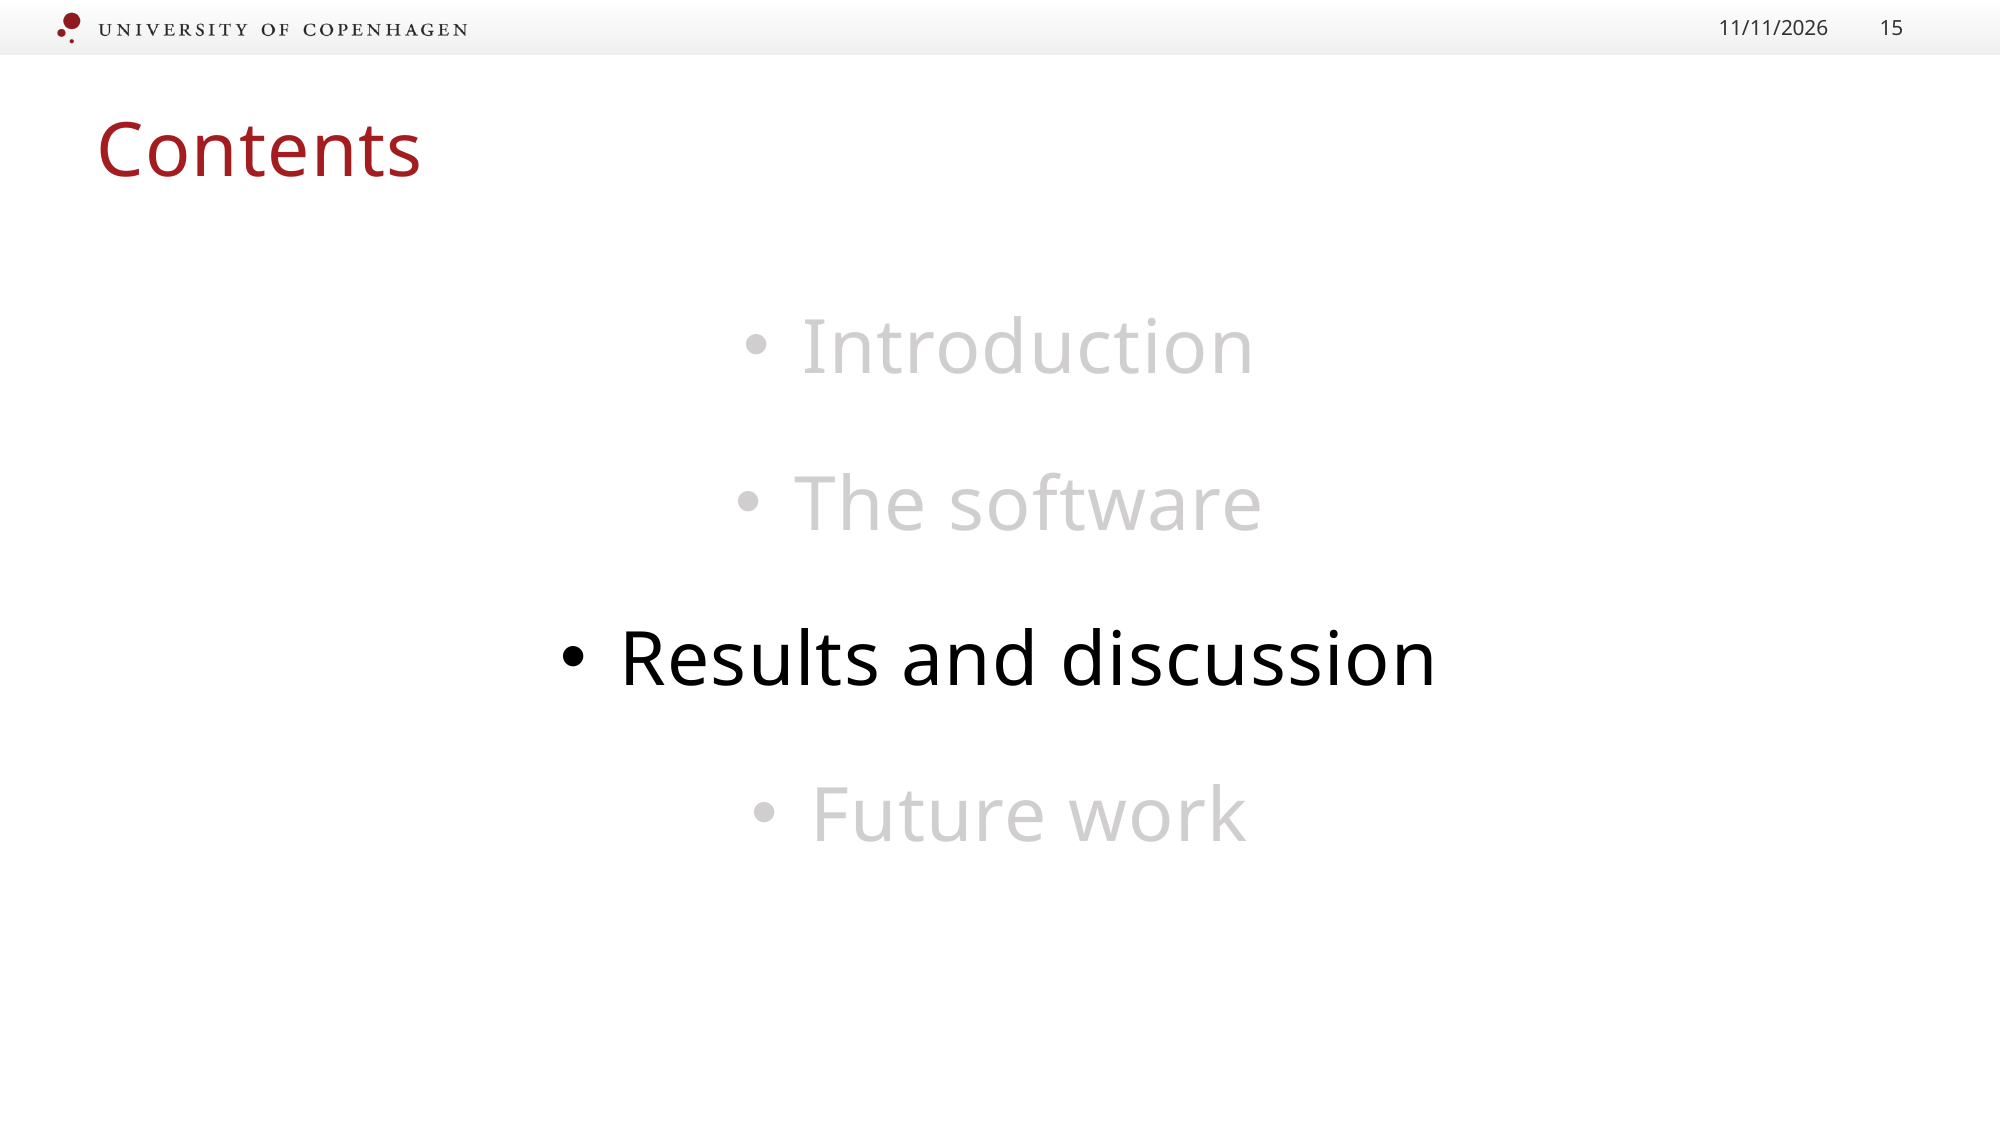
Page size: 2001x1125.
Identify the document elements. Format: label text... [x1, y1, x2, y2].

slide_number 15 [1840, 14, 1904, 43]
title Contents [96, 101, 1904, 244]
picture [92, 15, 475, 42]
list Introduction The software Results and discussion Future work [96, 398, 1904, 713]
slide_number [1694, 14, 1829, 43]
